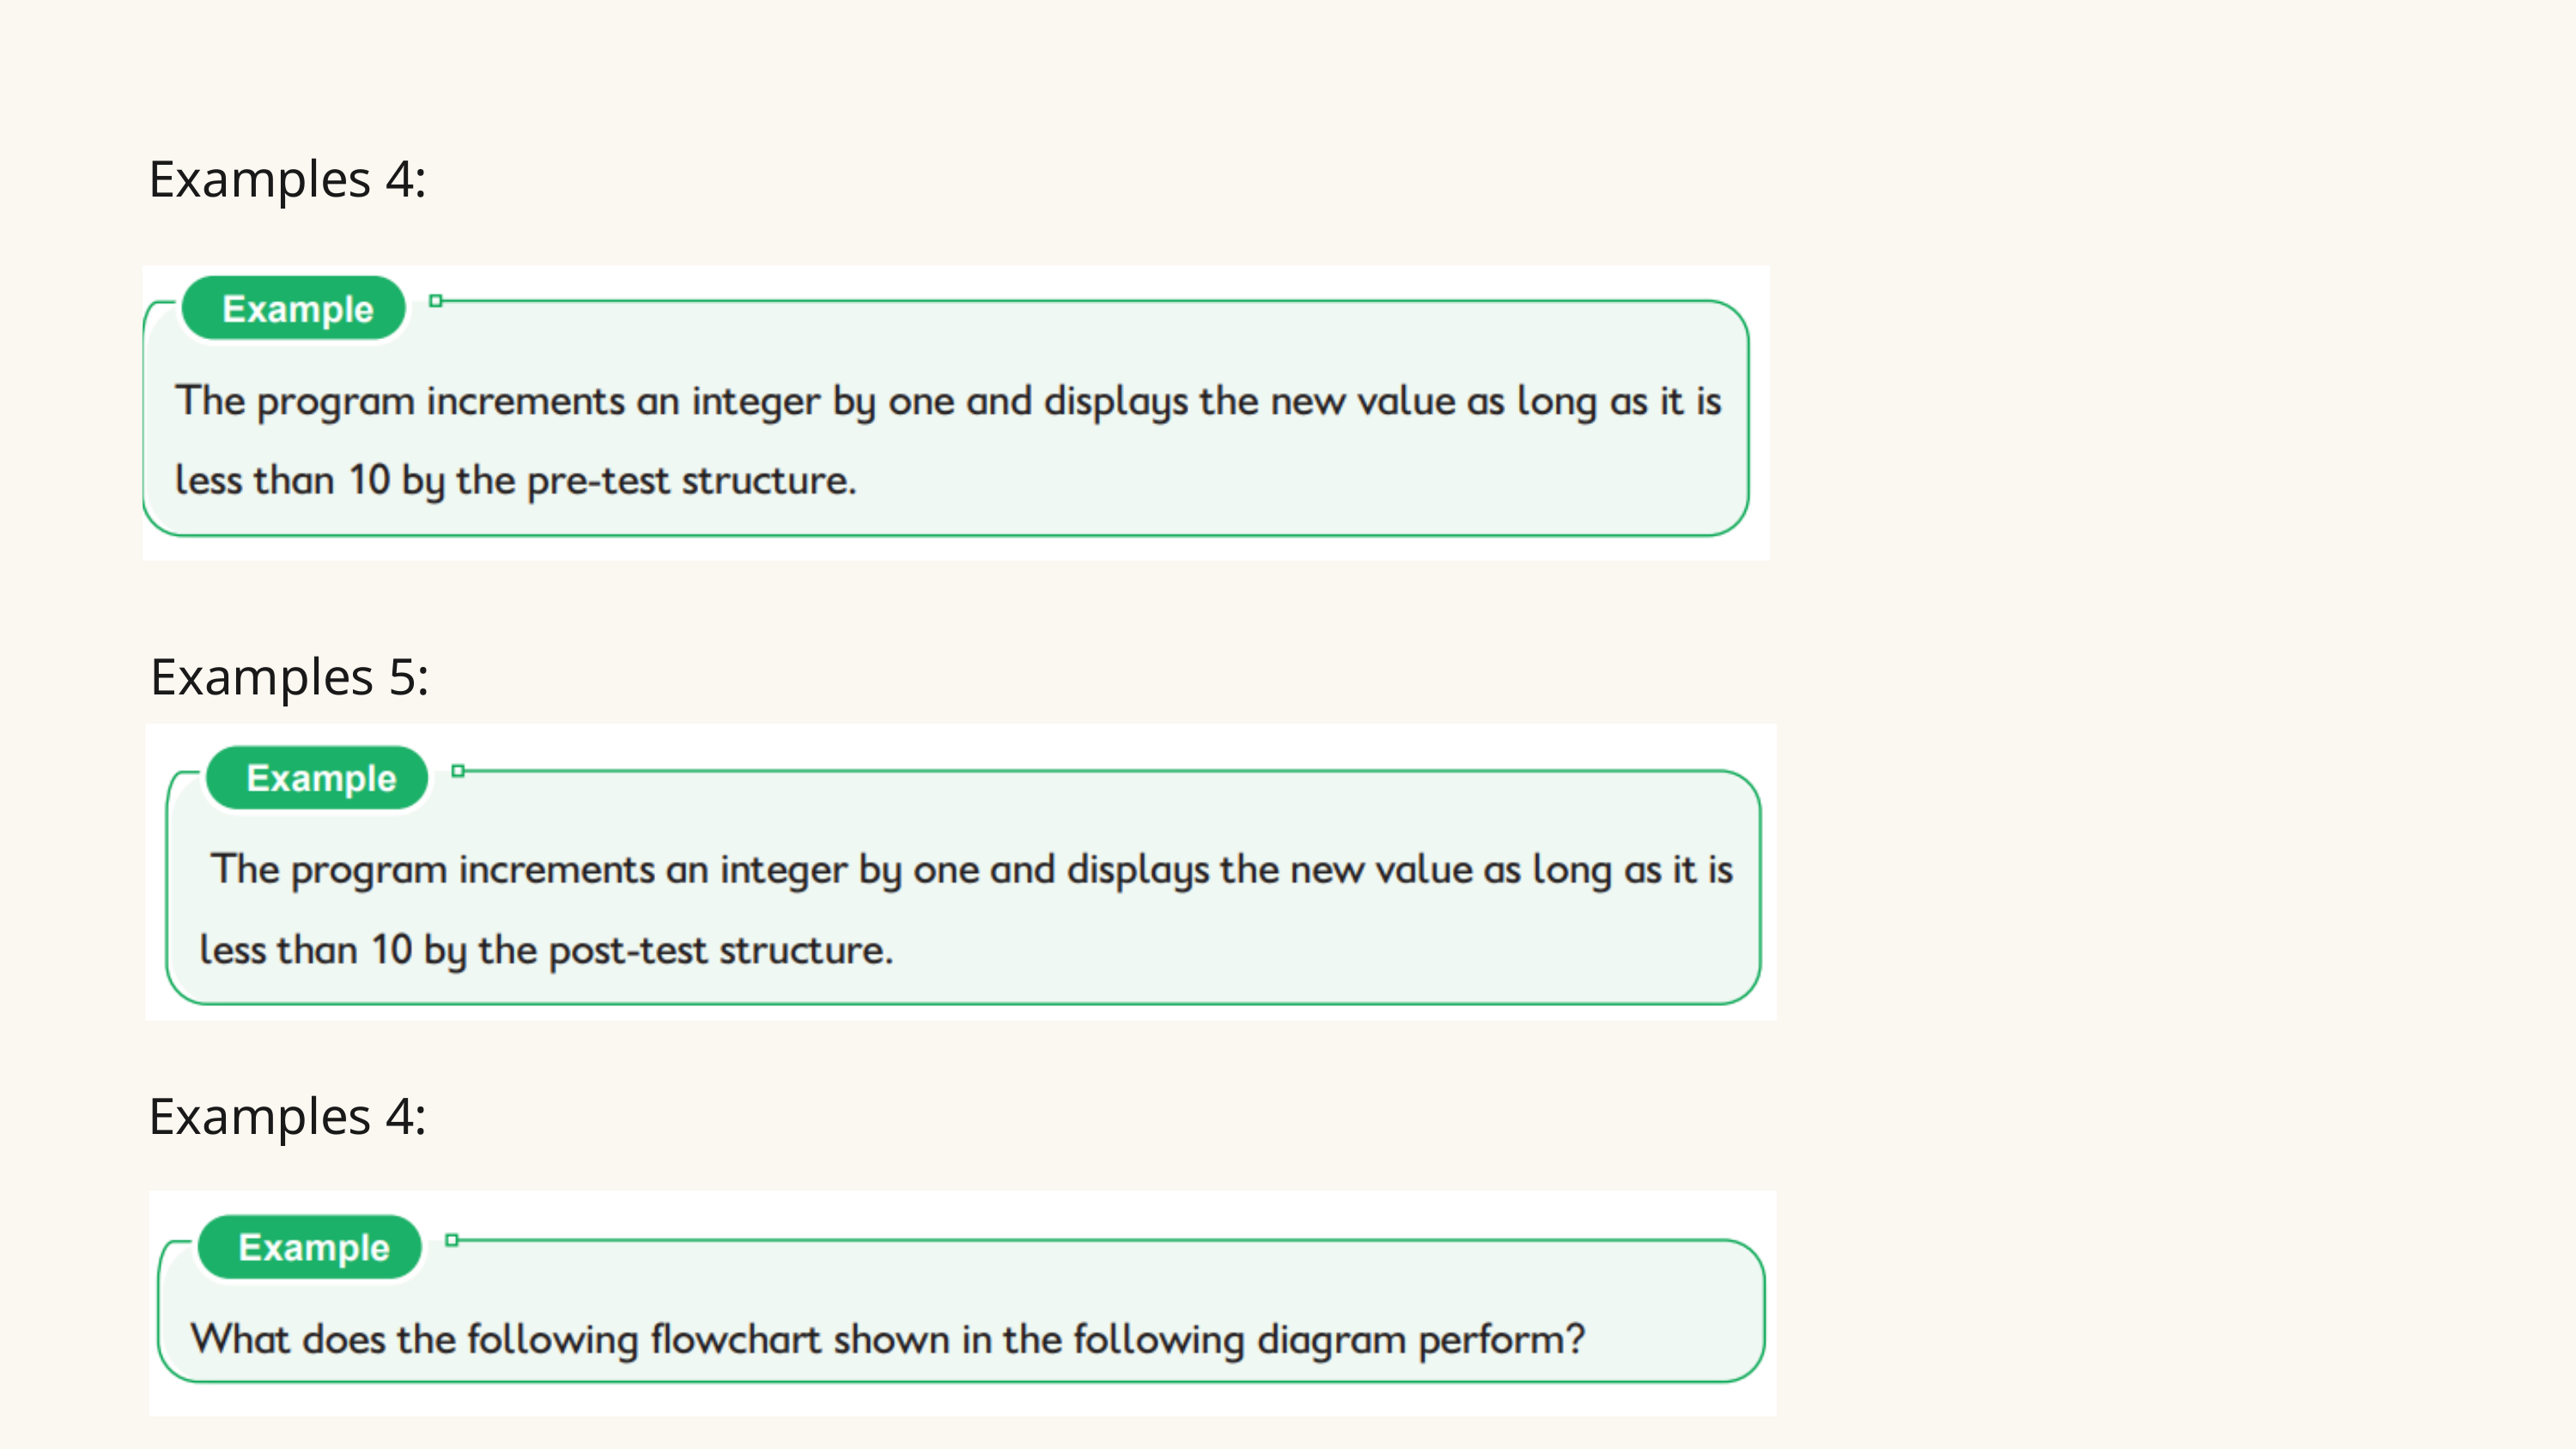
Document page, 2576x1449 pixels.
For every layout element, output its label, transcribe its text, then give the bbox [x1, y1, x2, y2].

text_box Examples 5: [145, 634, 435, 705]
text_box [142, 265, 1771, 561]
text_box Examples 4: [142, 136, 434, 208]
text_box [145, 724, 1777, 1021]
text_box [149, 1191, 1777, 1416]
text_box Examples 4: [142, 1073, 434, 1144]
